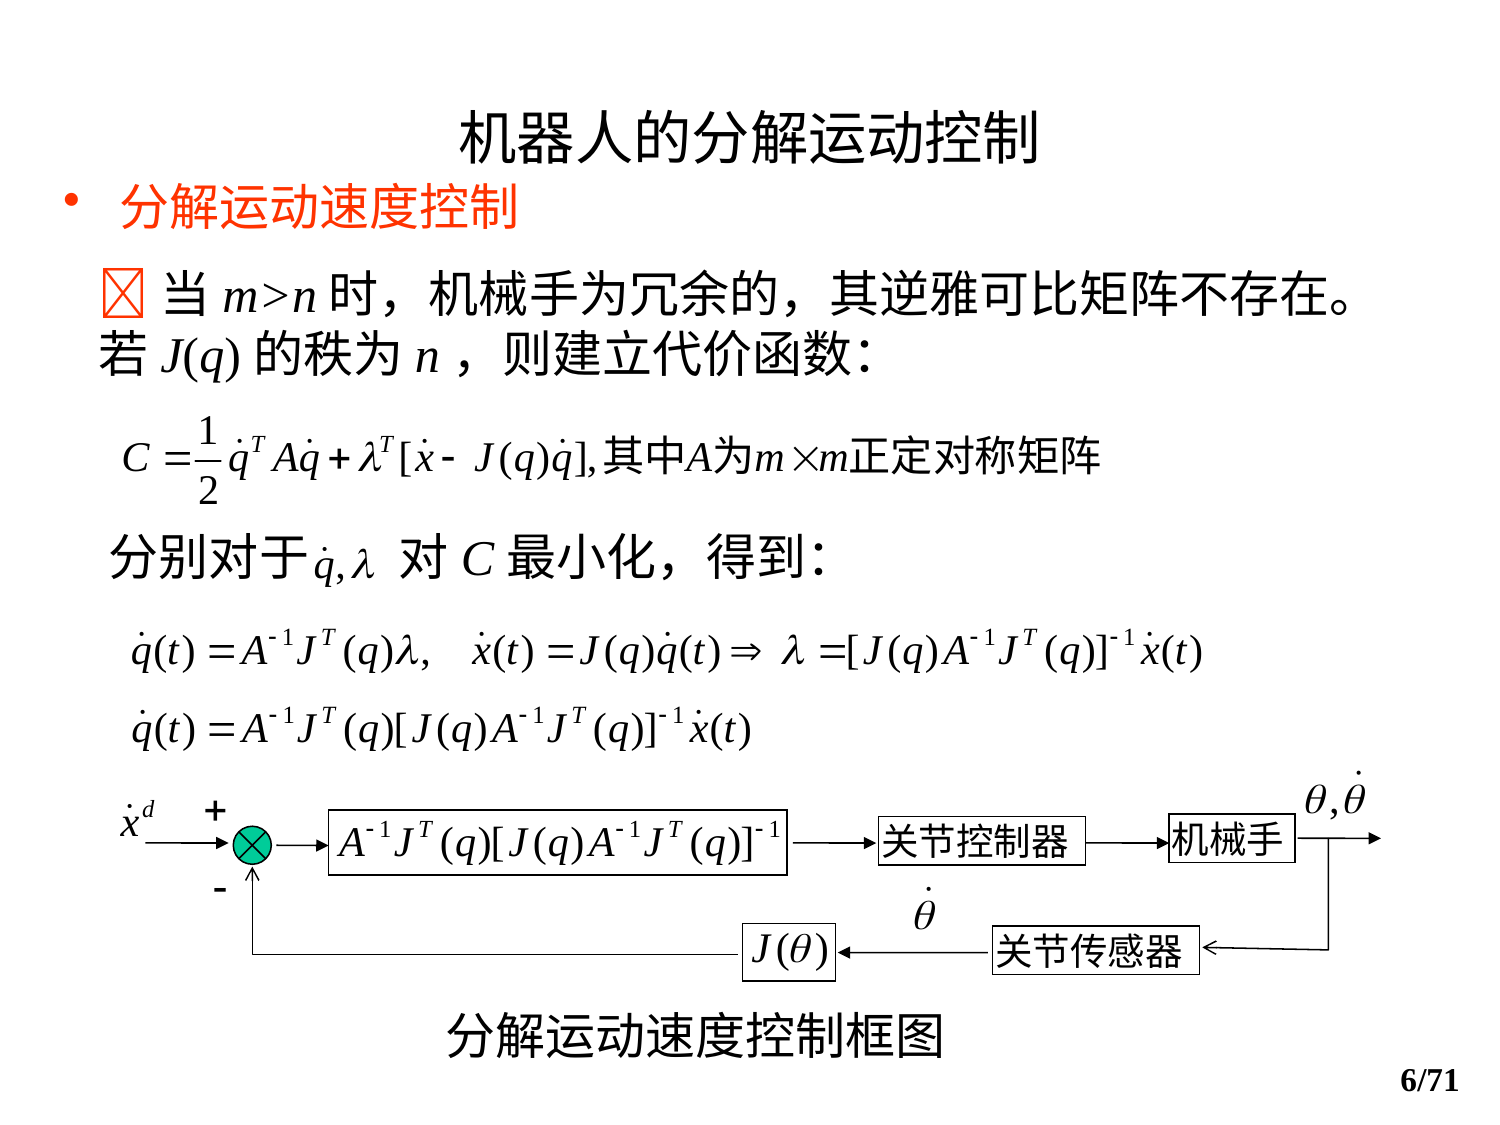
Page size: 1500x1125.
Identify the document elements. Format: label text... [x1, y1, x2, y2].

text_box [116, 404, 1109, 514]
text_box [306, 540, 385, 597]
text_box 当m>n时，机械手为冗余的，其逆雅可比矩阵不存在。若J(q)的秩为n，则建立代价函数： [83, 254, 1394, 390]
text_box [124, 696, 759, 761]
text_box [124, 617, 1212, 682]
title 机器人的分解运动控制 [112, 99, 1388, 168]
slide_number 6/71 [1162, 1050, 1475, 1100]
list 分解运动速度控制 分别对于 对C最小化，得到： [48, 168, 1443, 1015]
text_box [111, 767, 1382, 1073]
